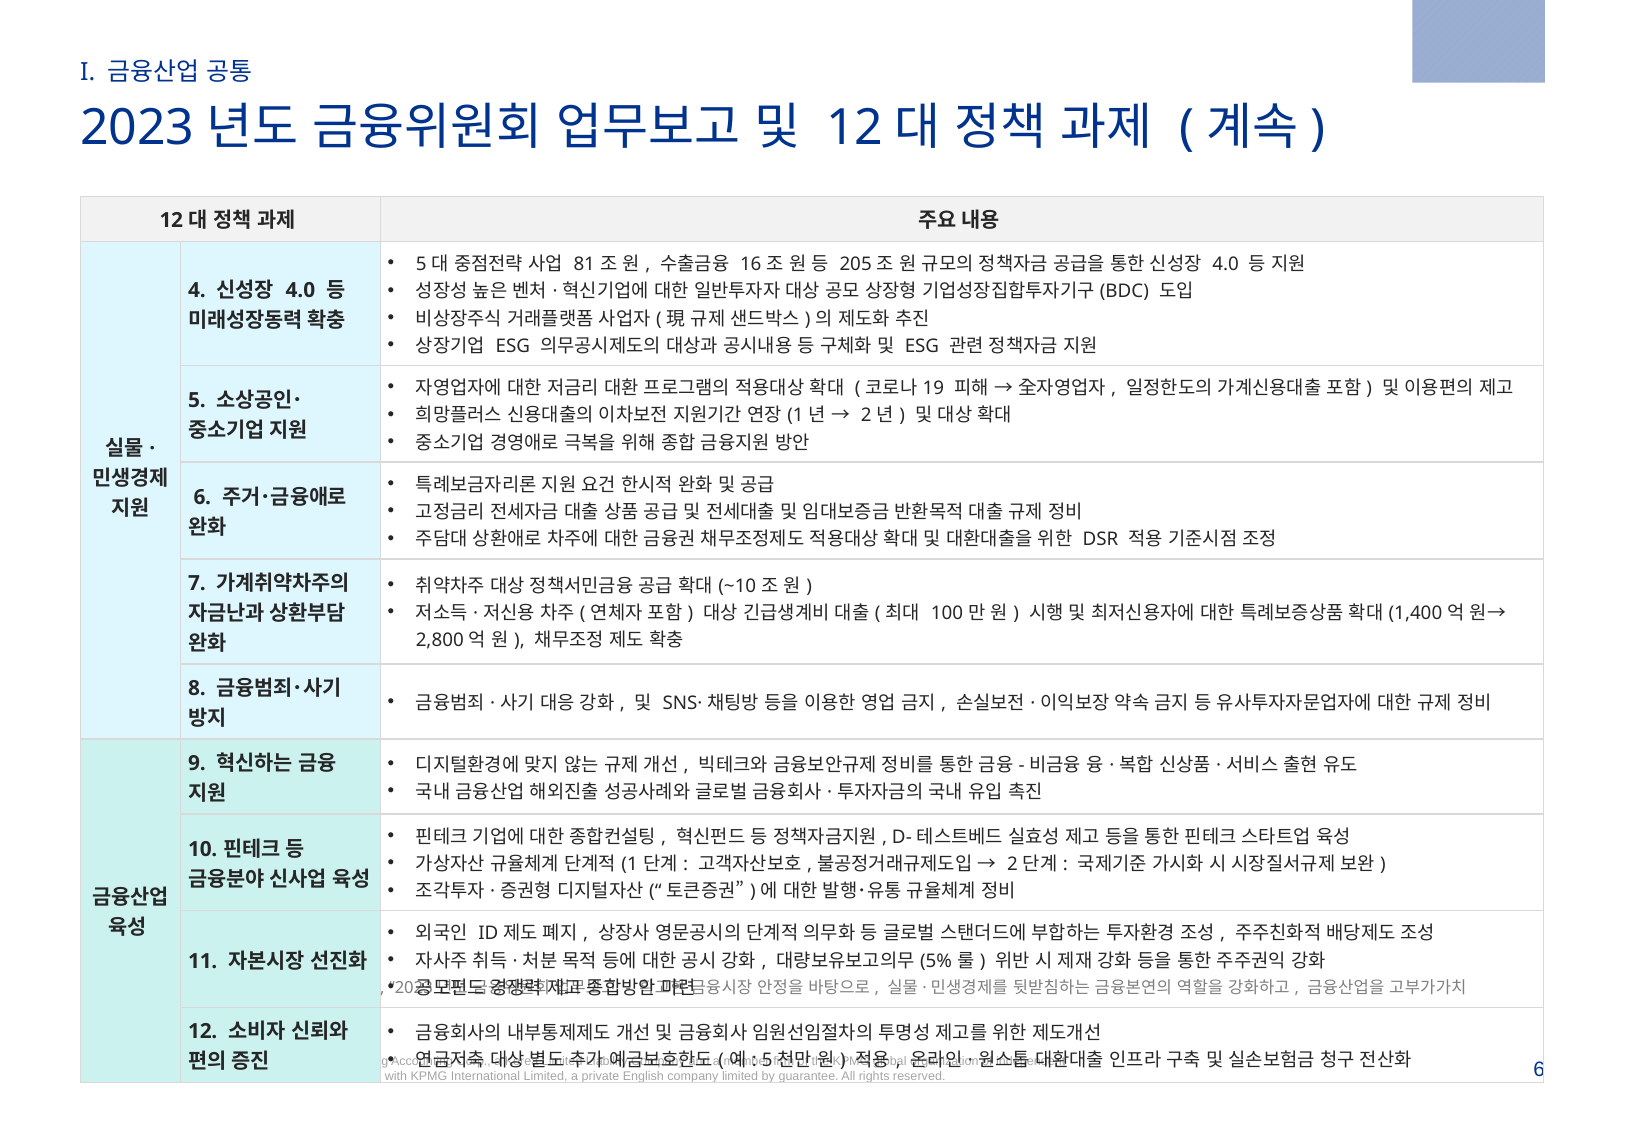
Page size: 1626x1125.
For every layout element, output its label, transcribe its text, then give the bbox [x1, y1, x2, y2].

table_cell 10.핀테크 등 금융분야 신사업 육성 [181, 815, 380, 910]
text_box 2023.1.30 [1410, 0, 1547, 85]
table_cell 4. 신성장 4.0 등 미래성장동력 확충 [181, 242, 380, 365]
table_cell 8. 금융범죄･사기 방지 [181, 665, 380, 738]
table_cell 실물· 민생경제 지원 [81, 242, 180, 738]
list I. 금융산업 공통 [80, 54, 1410, 85]
table_cell 자영업자에 대한 저금리 대환 프로그램의 적용대상 확대 (코로나19 피해 → 全자영업자, 일정한도의 가계신용대출 포함) 및 이용편의 제고 희망플러스 신용대출의 이차보전 지원기간 연장(1년 → 2년) 및 대상 확대 중소기업 경영애로 극복을 위해 종합 금융지원 방안 [381, 366, 1543, 461]
table_cell 금융회사의 내부통제제도 개선 및 금융회사 임원선임절차의 투명성 제고를 위한 제도개선 연금저축 대상 별도 추가 예금보호한도(예: 5천만 원) 적용, 온라인·원스톱 대환대출 인프라 구축 및 실손보험금 청구 전산화 [381, 1008, 1543, 1082]
table_cell 7. 가계취약차주의 자금난과 상환부담 완화 [181, 560, 380, 663]
table_cell 금융범죄·사기 대응 강화, 및 SNS·채팅방 등을 이용한 영업 금지, 손실보전·이익보장 약속 금지 등 유사투자자문업자에 대한 규제 정비 [381, 665, 1543, 738]
table_cell 5. 소상공인･중소기업 지원 [181, 366, 380, 461]
table_header 주요 내용 [381, 197, 1543, 241]
table_cell 6. 주거･금융애로 완화 [181, 463, 380, 558]
table_cell 핀테크 기업에 대한 종합컨설팅, 혁신펀드 등 정책자금지원, D-테스트베드 실효성 제고 등을 통한 핀테크 스타트업 육성 가상자산 규율체계 단계적(1단계: 고객자산보호,불공정거래규제도입 → 2단계: 국제기준 가시화 시 시장질서규제 보완) 조각투자·증권형 디지털자산(“토큰증권”)에 대한 발행･유통 규율체계 정비 [381, 815, 1543, 910]
table_cell 12. 소비자 신뢰와 편의 증진 [181, 1008, 380, 1082]
table_cell 외국인 ID제도 폐지, 상장사 영문공시의 단계적 의무화 등 글로벌 스탠더드에 부합하는 투자환경 조성, 주주친화적 배당제도 조성 자사주 취득·처분 목적 등에 대한 공시 강화, 대량보유보고의무(5%룰) 위반 시 제재 강화 등을 통한 주주권익 강화 공모펀드 경쟁력 제고 종합방안 마련 [381, 911, 1543, 1007]
table_header 12대 정책 과제 [81, 197, 380, 241]
table_cell 취약차주 대상 정책서민금융 공급 확대(~10조 원) 저소득·저신용 차주(연체자 포함) 대상 긴급생계비 대출(최대 100만 원) 시행 및 최저신용자에 대한 특례보증상품 확대(1,400억 원→ 2,800억 원), 채무조정 제도 확충 [381, 560, 1543, 663]
table_cell 금융산업 육성 [81, 740, 180, 1082]
list 2023년도 금융위원회 업무보고 및 12대 정책 과제 (계속) [80, 101, 1545, 155]
table_cell 특례보금자리론 지원 요건 한시적 완화 및 공급 고정금리 전세자금 대출 상품 공급 및 전세대출 및 임대보증금 반환목적 대출 규제 정비 주담대 상환애로 차주에 대한 금융권 채무조정제도 적용대상 확대 및 대환대출을 위한 DSR 적용 기준시점 조정 [381, 463, 1543, 558]
table_cell 디지털환경에 맞지 않는 규제 개선, 빅테크와 금융보안규제 정비를 통한 금융-비금융 융·복합 신상품·서비스 출현 유도 국내 금융산업 해외진출 성공사례와 글로벌 금융회사·투자자금의 국내 유입 촉진 [381, 740, 1543, 813]
table_cell 11. 자본시장 선진화 [181, 911, 380, 1007]
table_cell 5대 중점전략 사업 81조 원, 수출금융 16조 원 등 205조 원 규모의 정책자금 공급을 통한 신성장 4.0 등 지원 성장성 높은 벤처·혁신기업에 대한 일반투자자 대상 공모 상장형 기업성장집합투자기구(BDC) 도입 비상장주식 거래플랫폼 사업자(現 규제 샌드박스)의 제도화 추진 상장기업 ESG 의무공시제도의 대상과 공시내용 등 구체화 및 ESG 관련 정책자금 지원 [381, 242, 1543, 365]
table_cell 9. 혁신하는 금융 지원 [181, 740, 380, 813]
